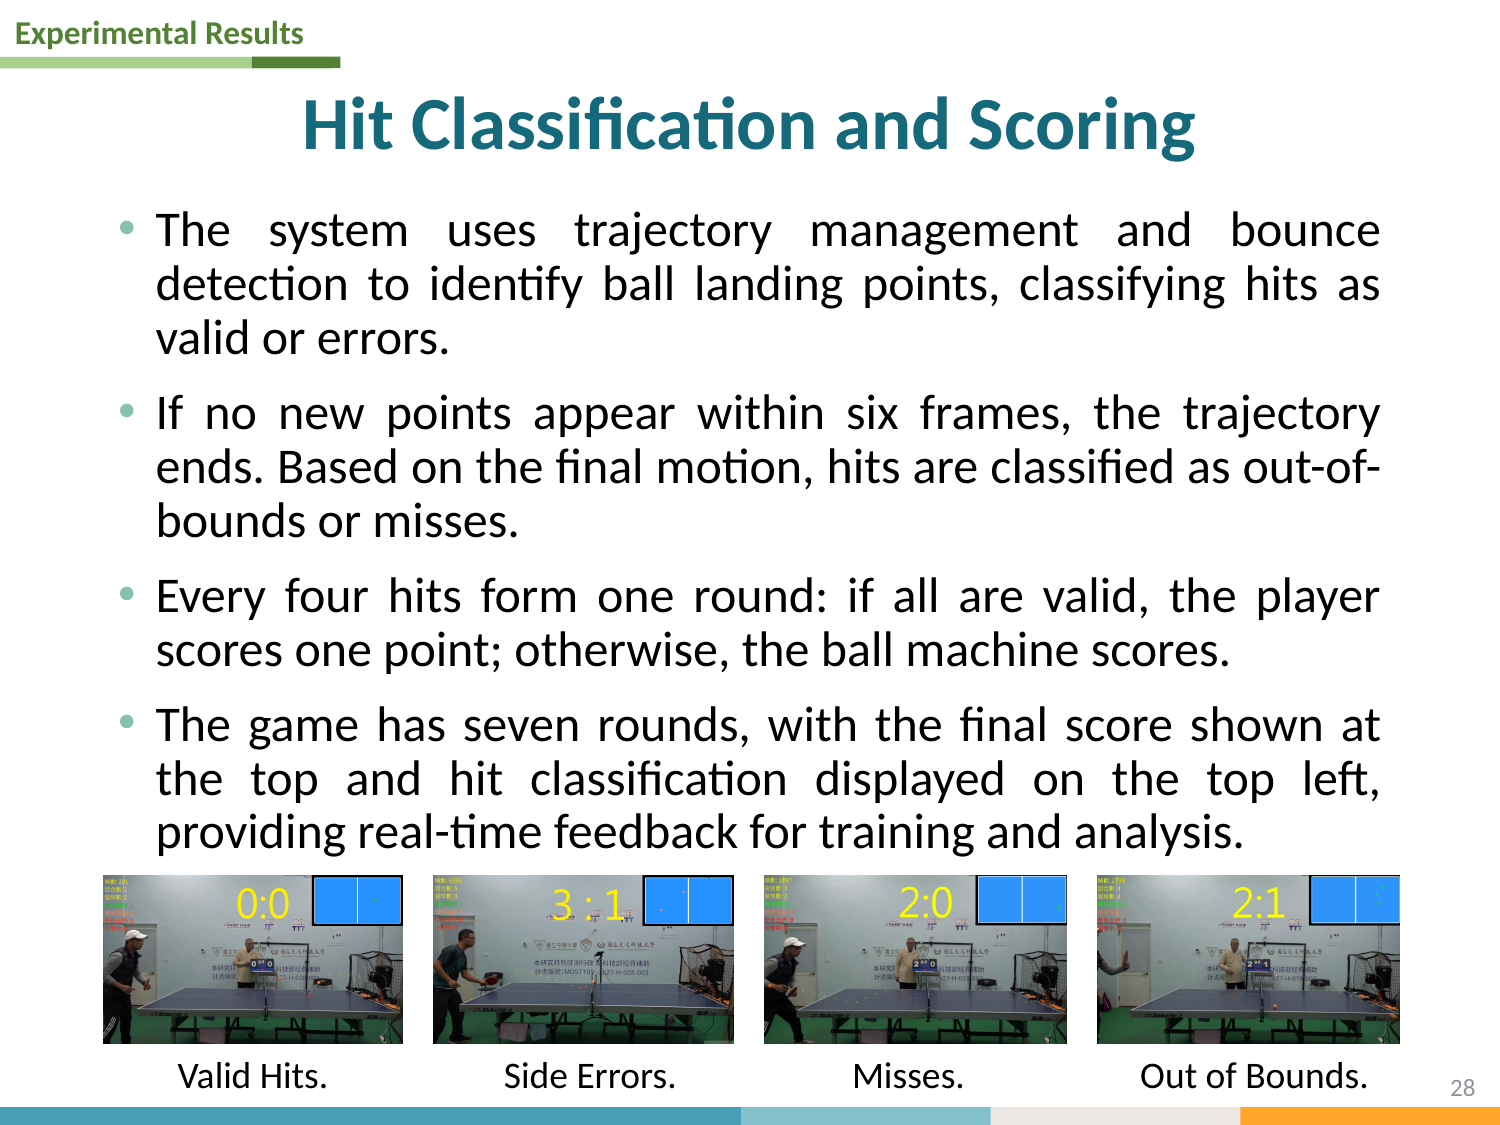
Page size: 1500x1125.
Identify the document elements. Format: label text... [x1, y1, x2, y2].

text_box Valid Hits. [162, 1044, 344, 1104]
picture [433, 875, 734, 1044]
picture [764, 875, 1067, 1044]
list The system uses trajectory management and bounce detection to identify ball landing points, classifying hits as valid or errors. If no new points appear within six frames, the trajectory ends. Based on the final motion, hits are classified as out-of-bounds or misses. Every four hits form one round: if all are valid, the player scores one point; otherwise, the ball machine scores. The game has seven rounds, with the final score shown at the top and hit classification displayed on the top left, providing real-time feedback for training and analysis. [103, 195, 1397, 1014]
text_box Misses. [837, 1044, 980, 1104]
title Hit Classification and Scoring [103, 59, 1397, 192]
text_box Side Errors. [489, 1044, 692, 1104]
slide_number 28 [1396, 1056, 1491, 1117]
text_box Out of Bounds. [1125, 1044, 1385, 1104]
picture [103, 875, 403, 1044]
picture [1097, 875, 1400, 1044]
